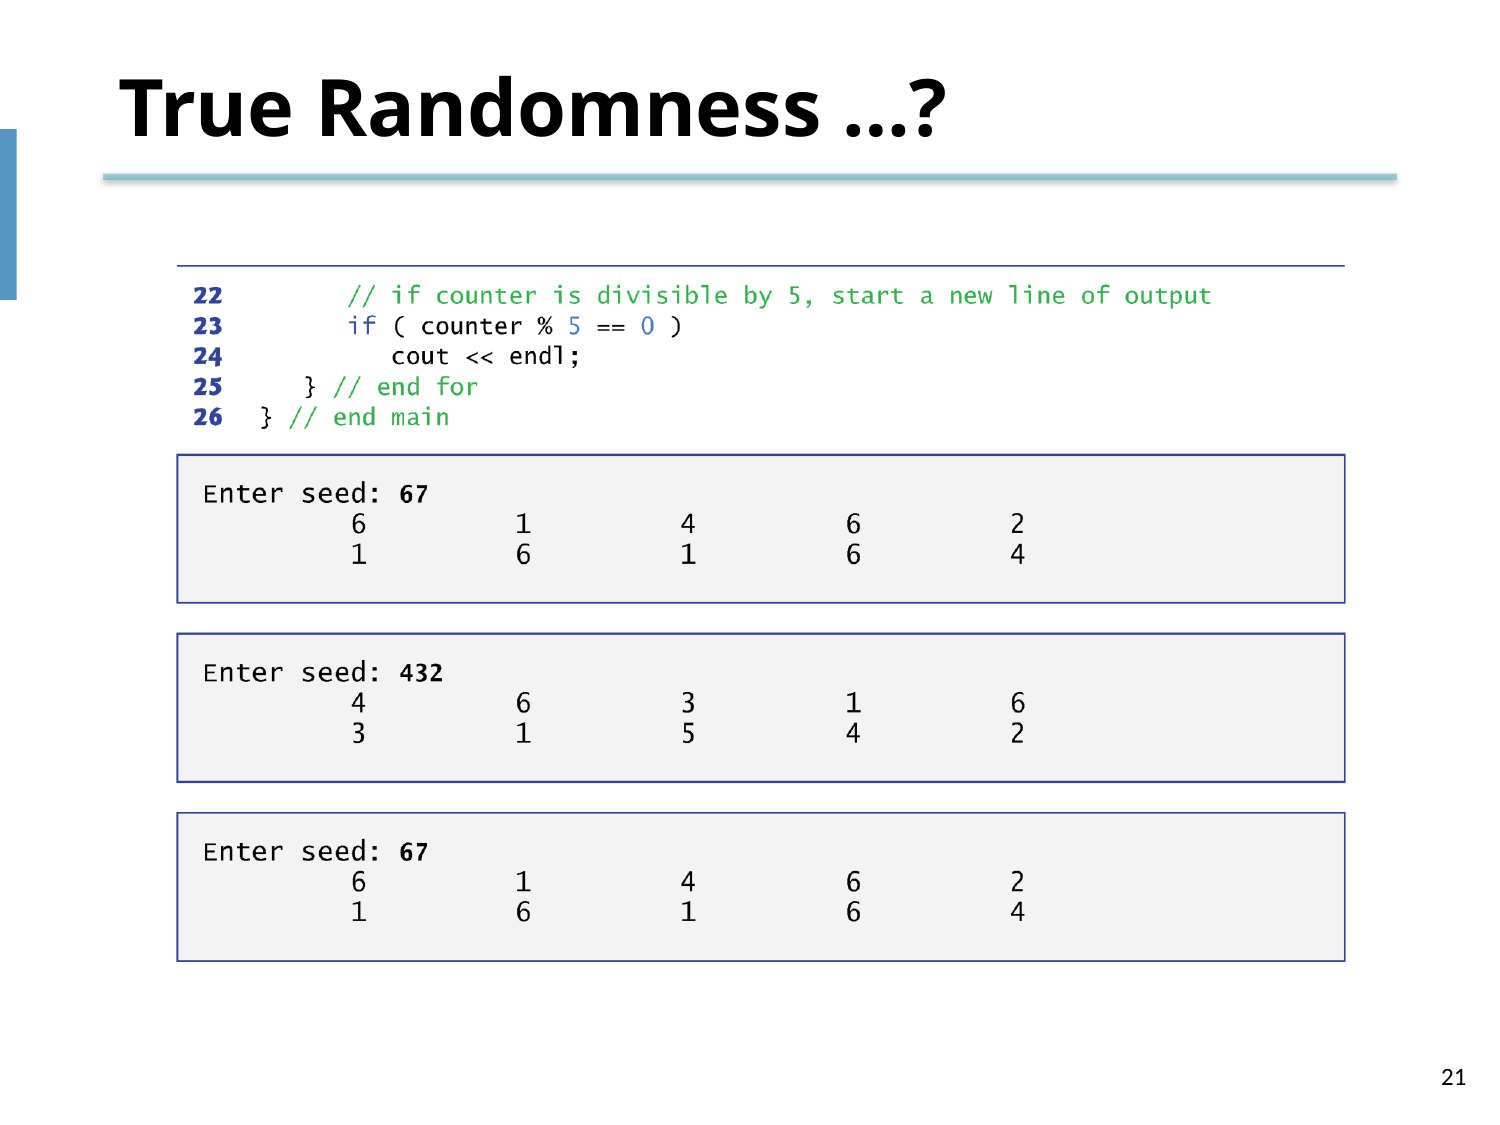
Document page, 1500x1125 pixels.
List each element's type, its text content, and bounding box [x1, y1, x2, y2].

picture [100, 255, 1381, 967]
slide_number 21 [1131, 1045, 1482, 1106]
title True Randomness …? [103, 25, 1397, 185]
